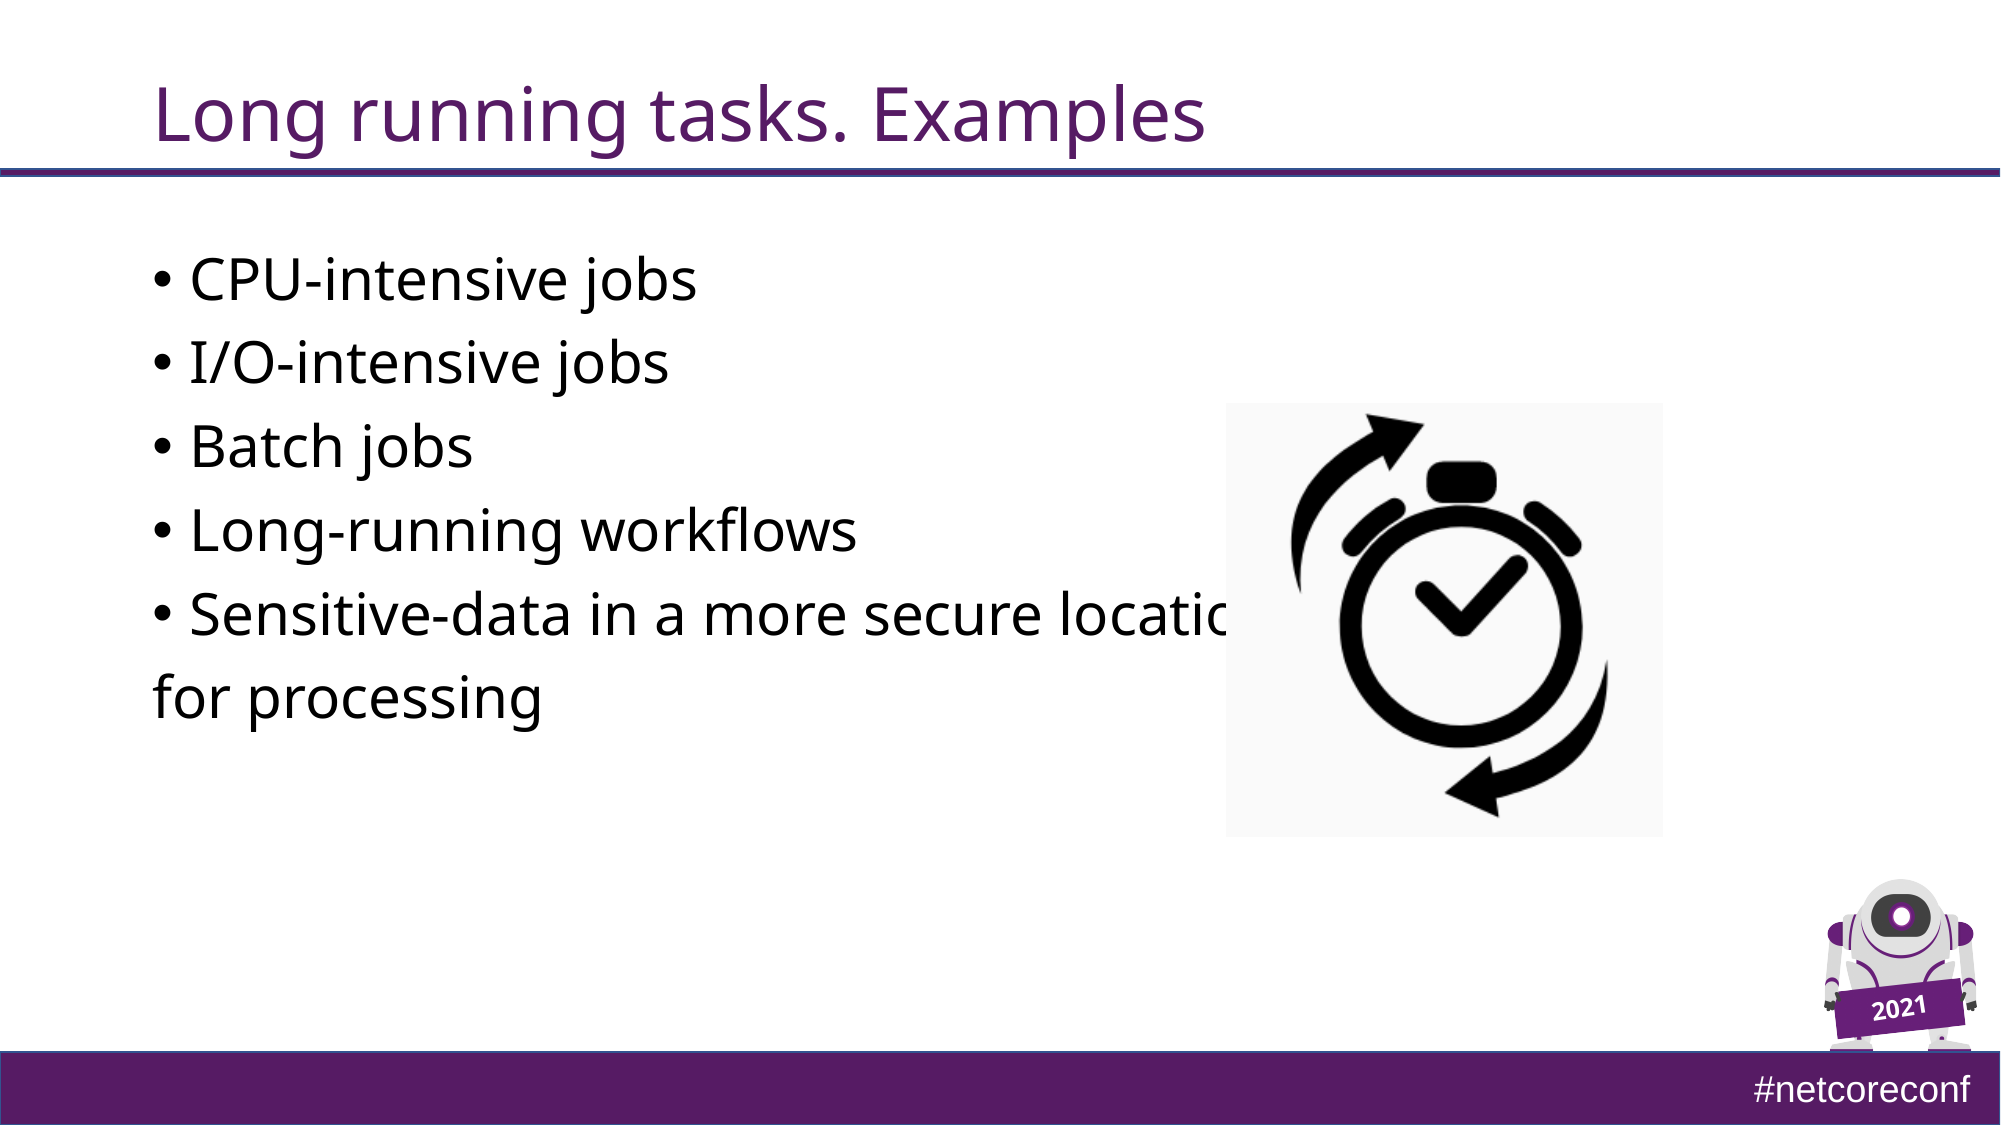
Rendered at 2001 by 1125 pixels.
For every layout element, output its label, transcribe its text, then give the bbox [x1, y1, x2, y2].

picture [1824, 879, 1977, 1051]
list CPU-intensive jobs I/O-intensive jobs Batch jobs Long-running workflows Sensitive-data in a more secure location for processing [137, 242, 1863, 957]
picture [1226, 403, 1663, 837]
title Long running tasks. Examples [137, 20, 1863, 213]
